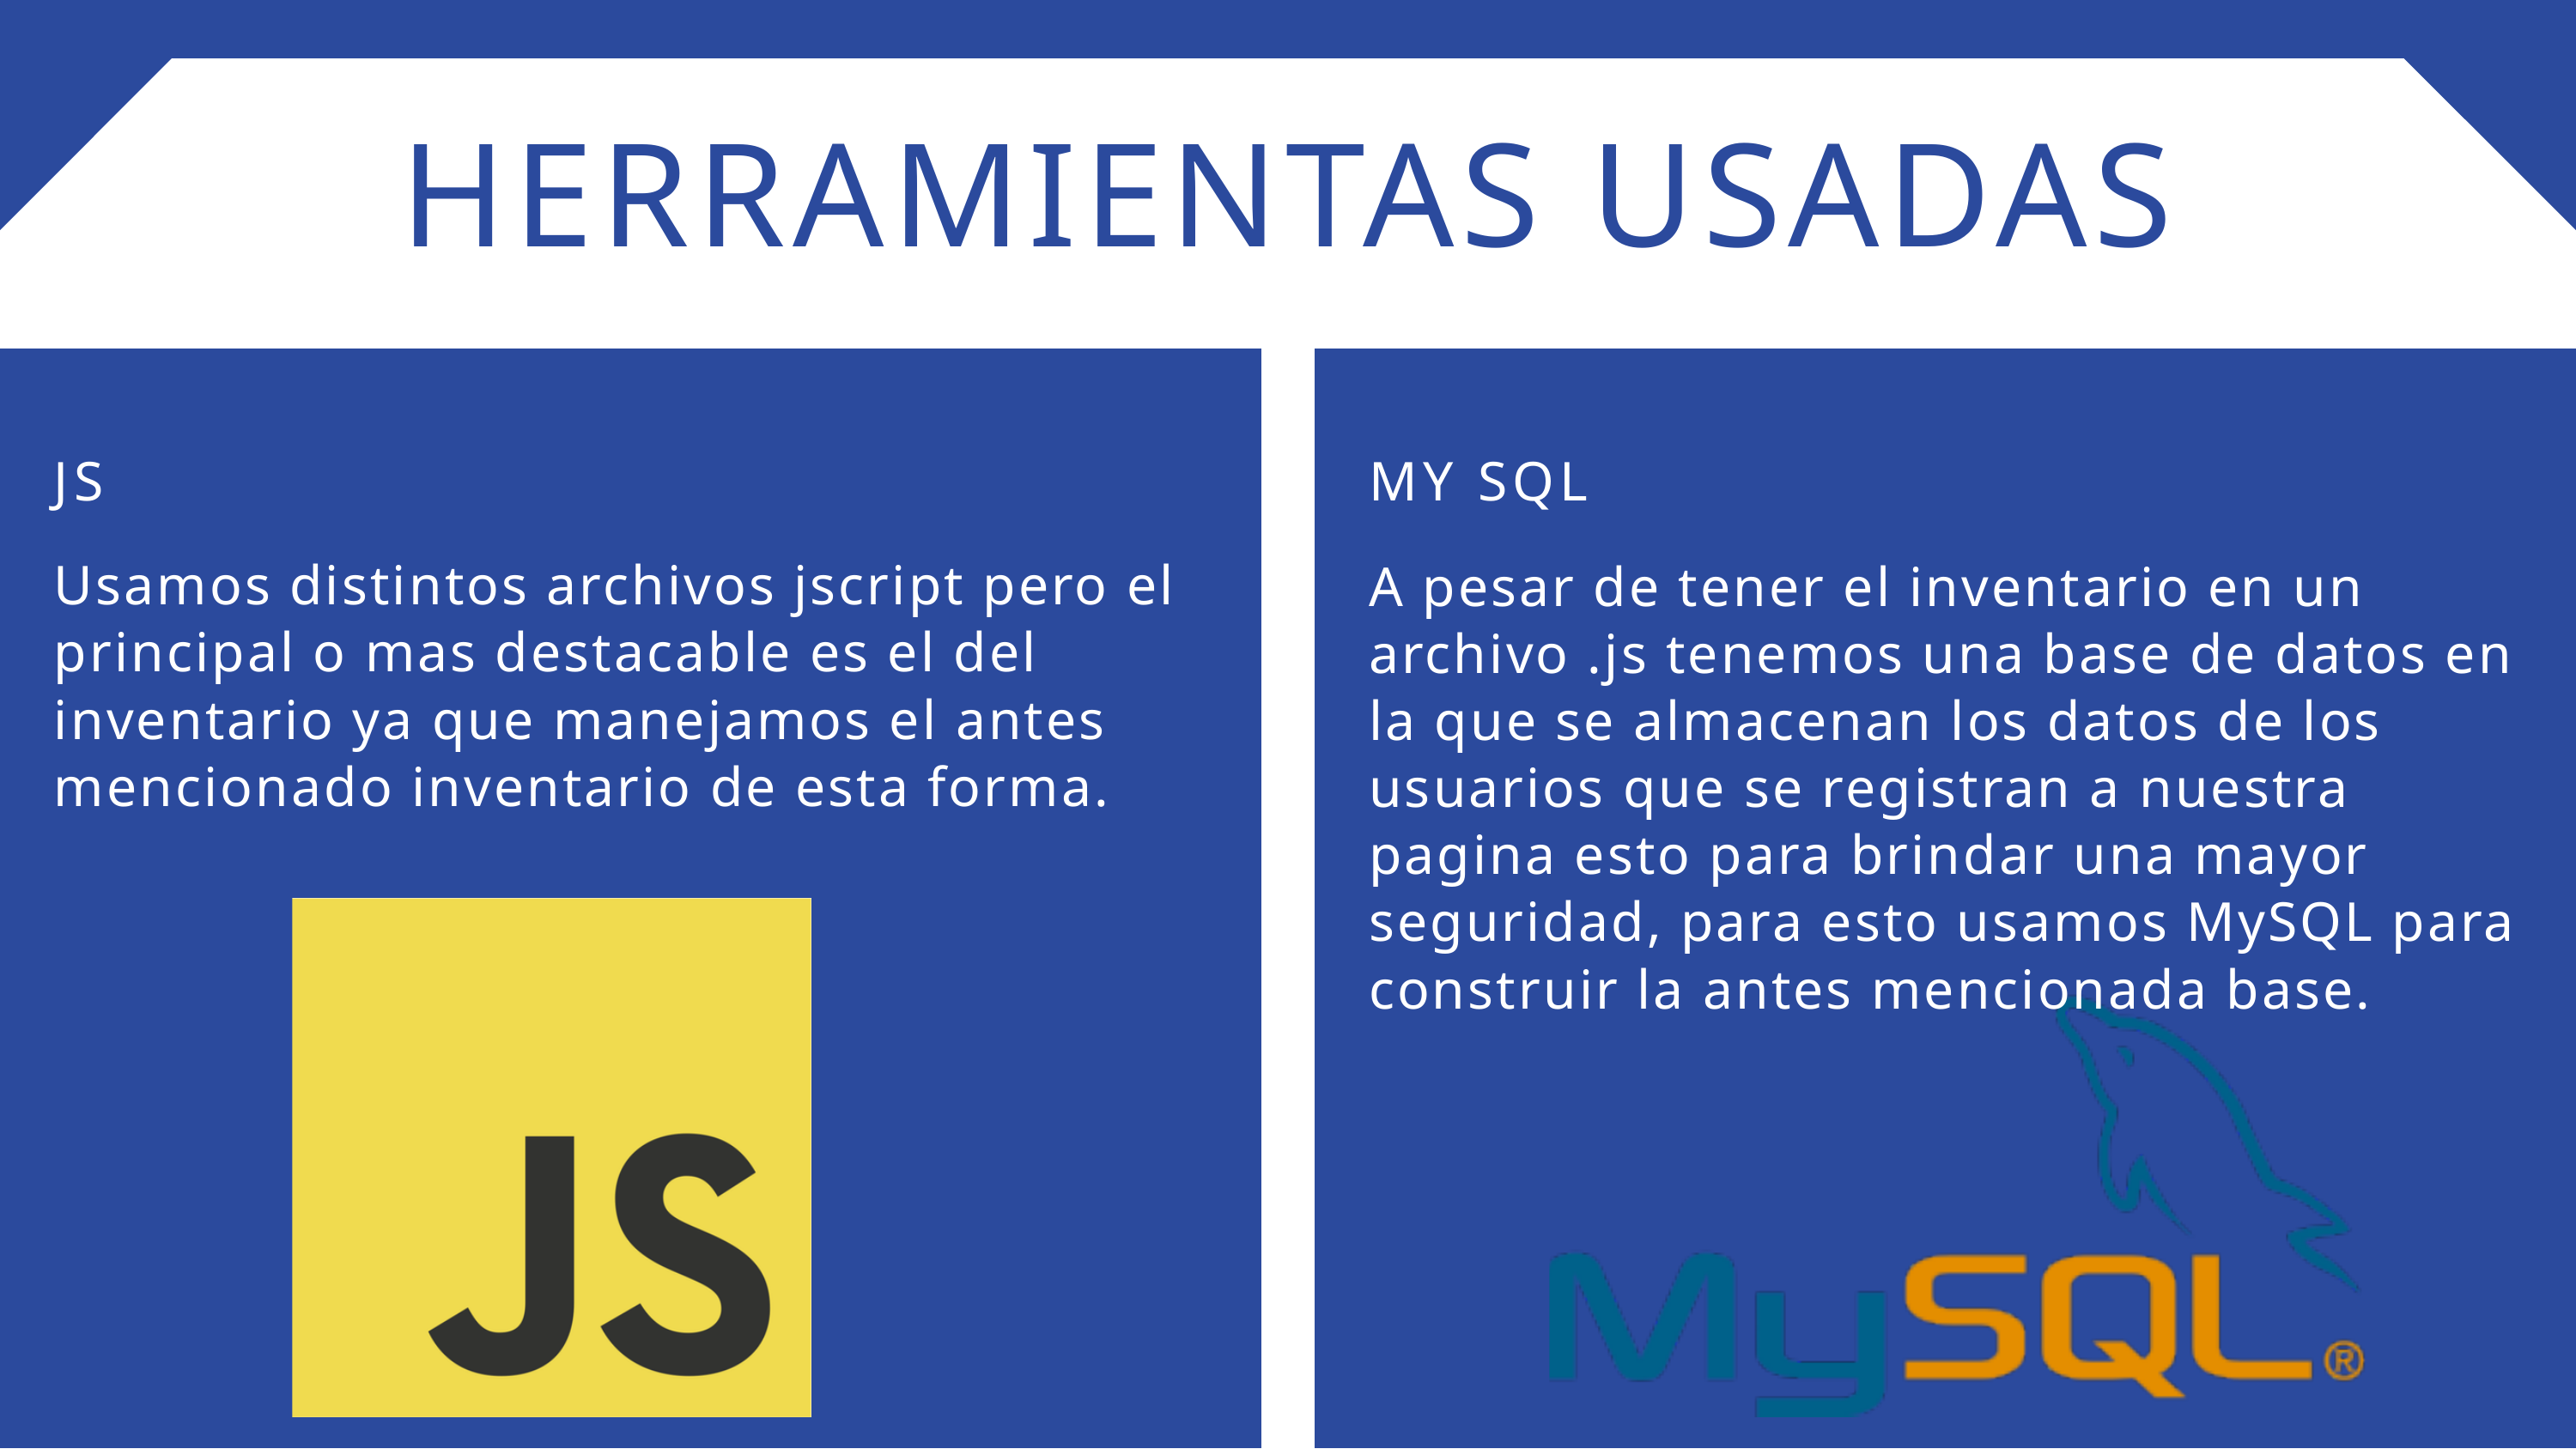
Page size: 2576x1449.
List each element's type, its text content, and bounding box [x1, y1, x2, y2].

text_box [0, 0, 231, 231]
text_box HERRAMIENTAS USADAS [208, 124, 2368, 276]
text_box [2345, 0, 2576, 231]
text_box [232, 0, 2343, 59]
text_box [1314, 348, 2576, 1449]
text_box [0, 348, 1261, 1449]
